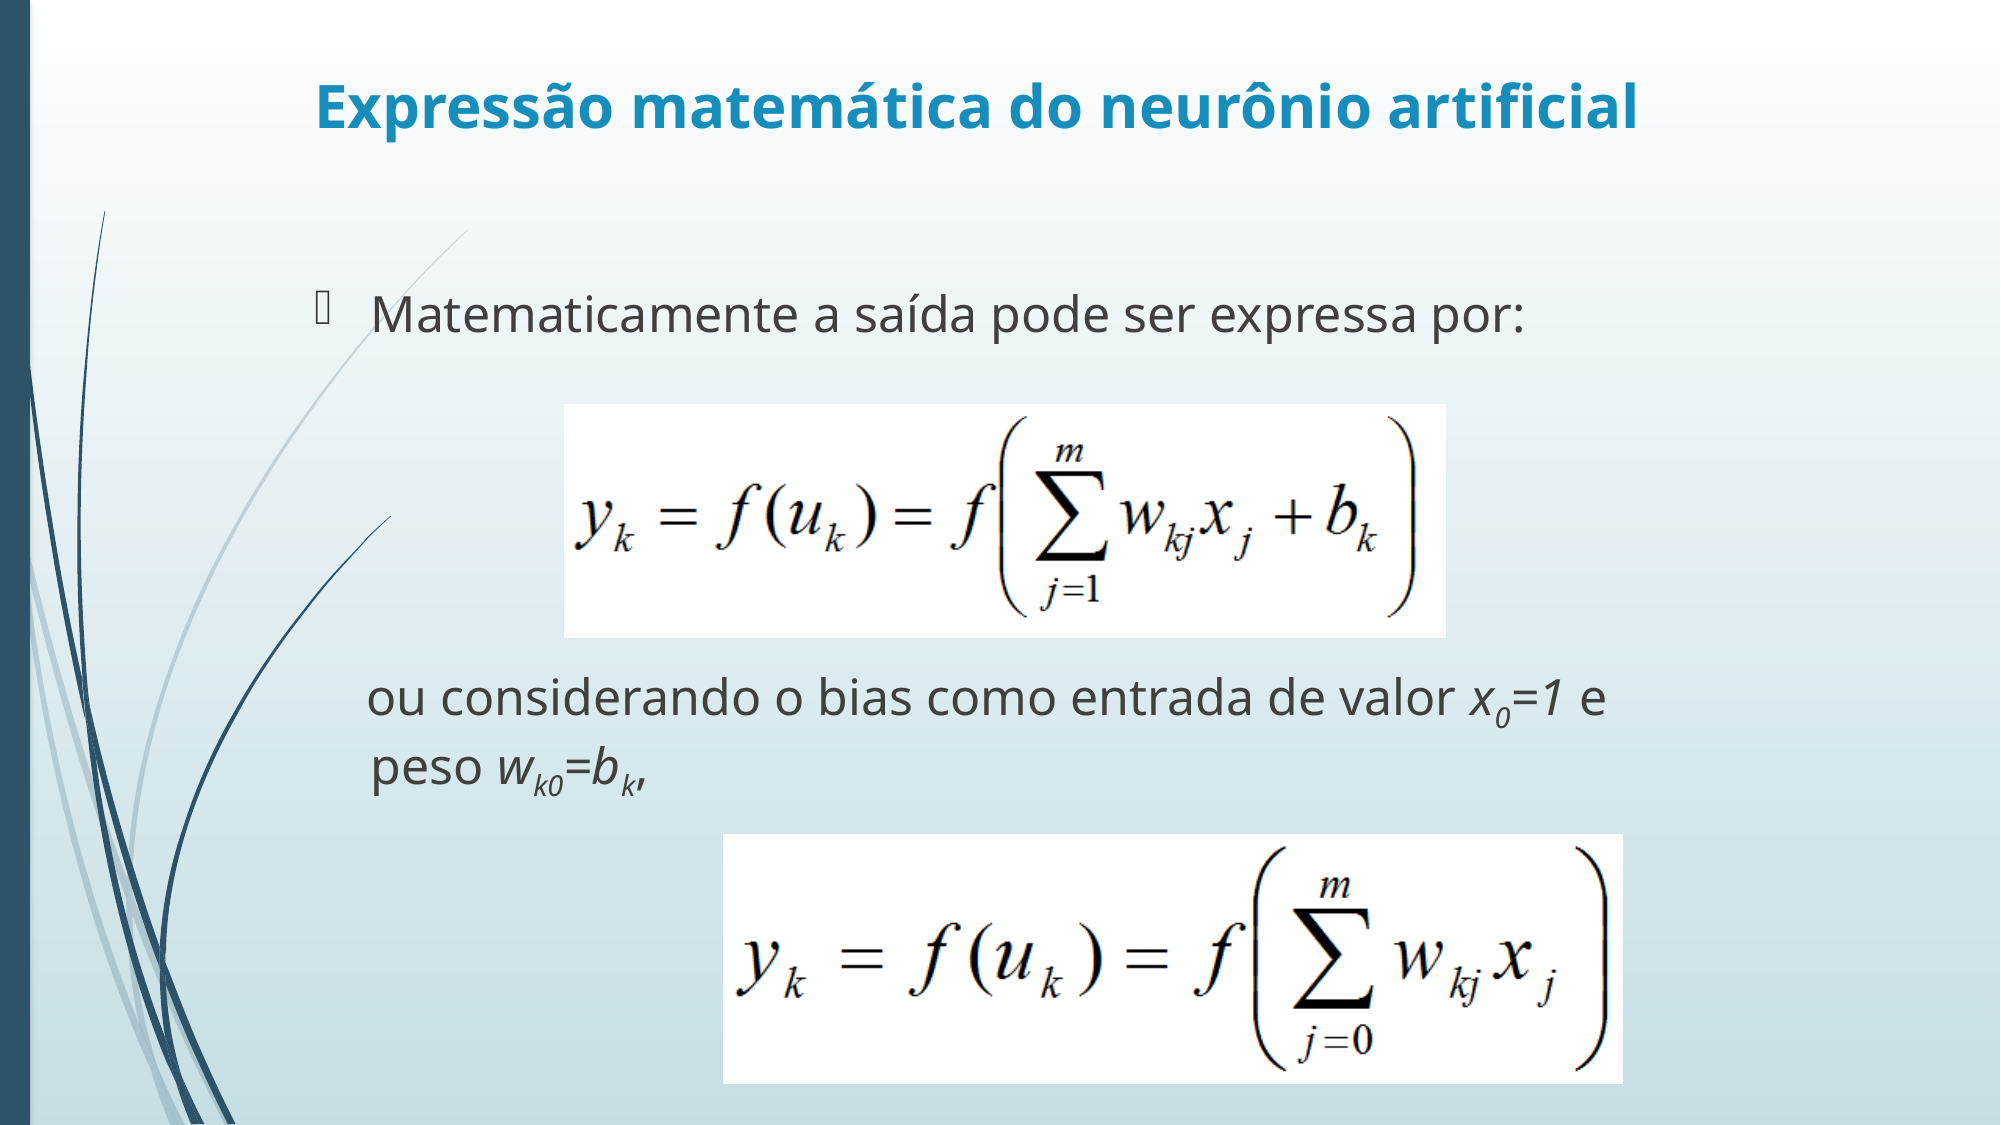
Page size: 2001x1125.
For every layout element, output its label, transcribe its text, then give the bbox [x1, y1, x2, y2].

picture [723, 833, 1623, 1085]
picture [564, 404, 1446, 638]
list Matematicamente a saída pode ser expressa por: ou considerando o bias como entrada de valor x0=1 e peso wk0=bk, [299, 275, 1675, 1001]
title Expressão matemática do neurônio artificial [299, 61, 1662, 220]
